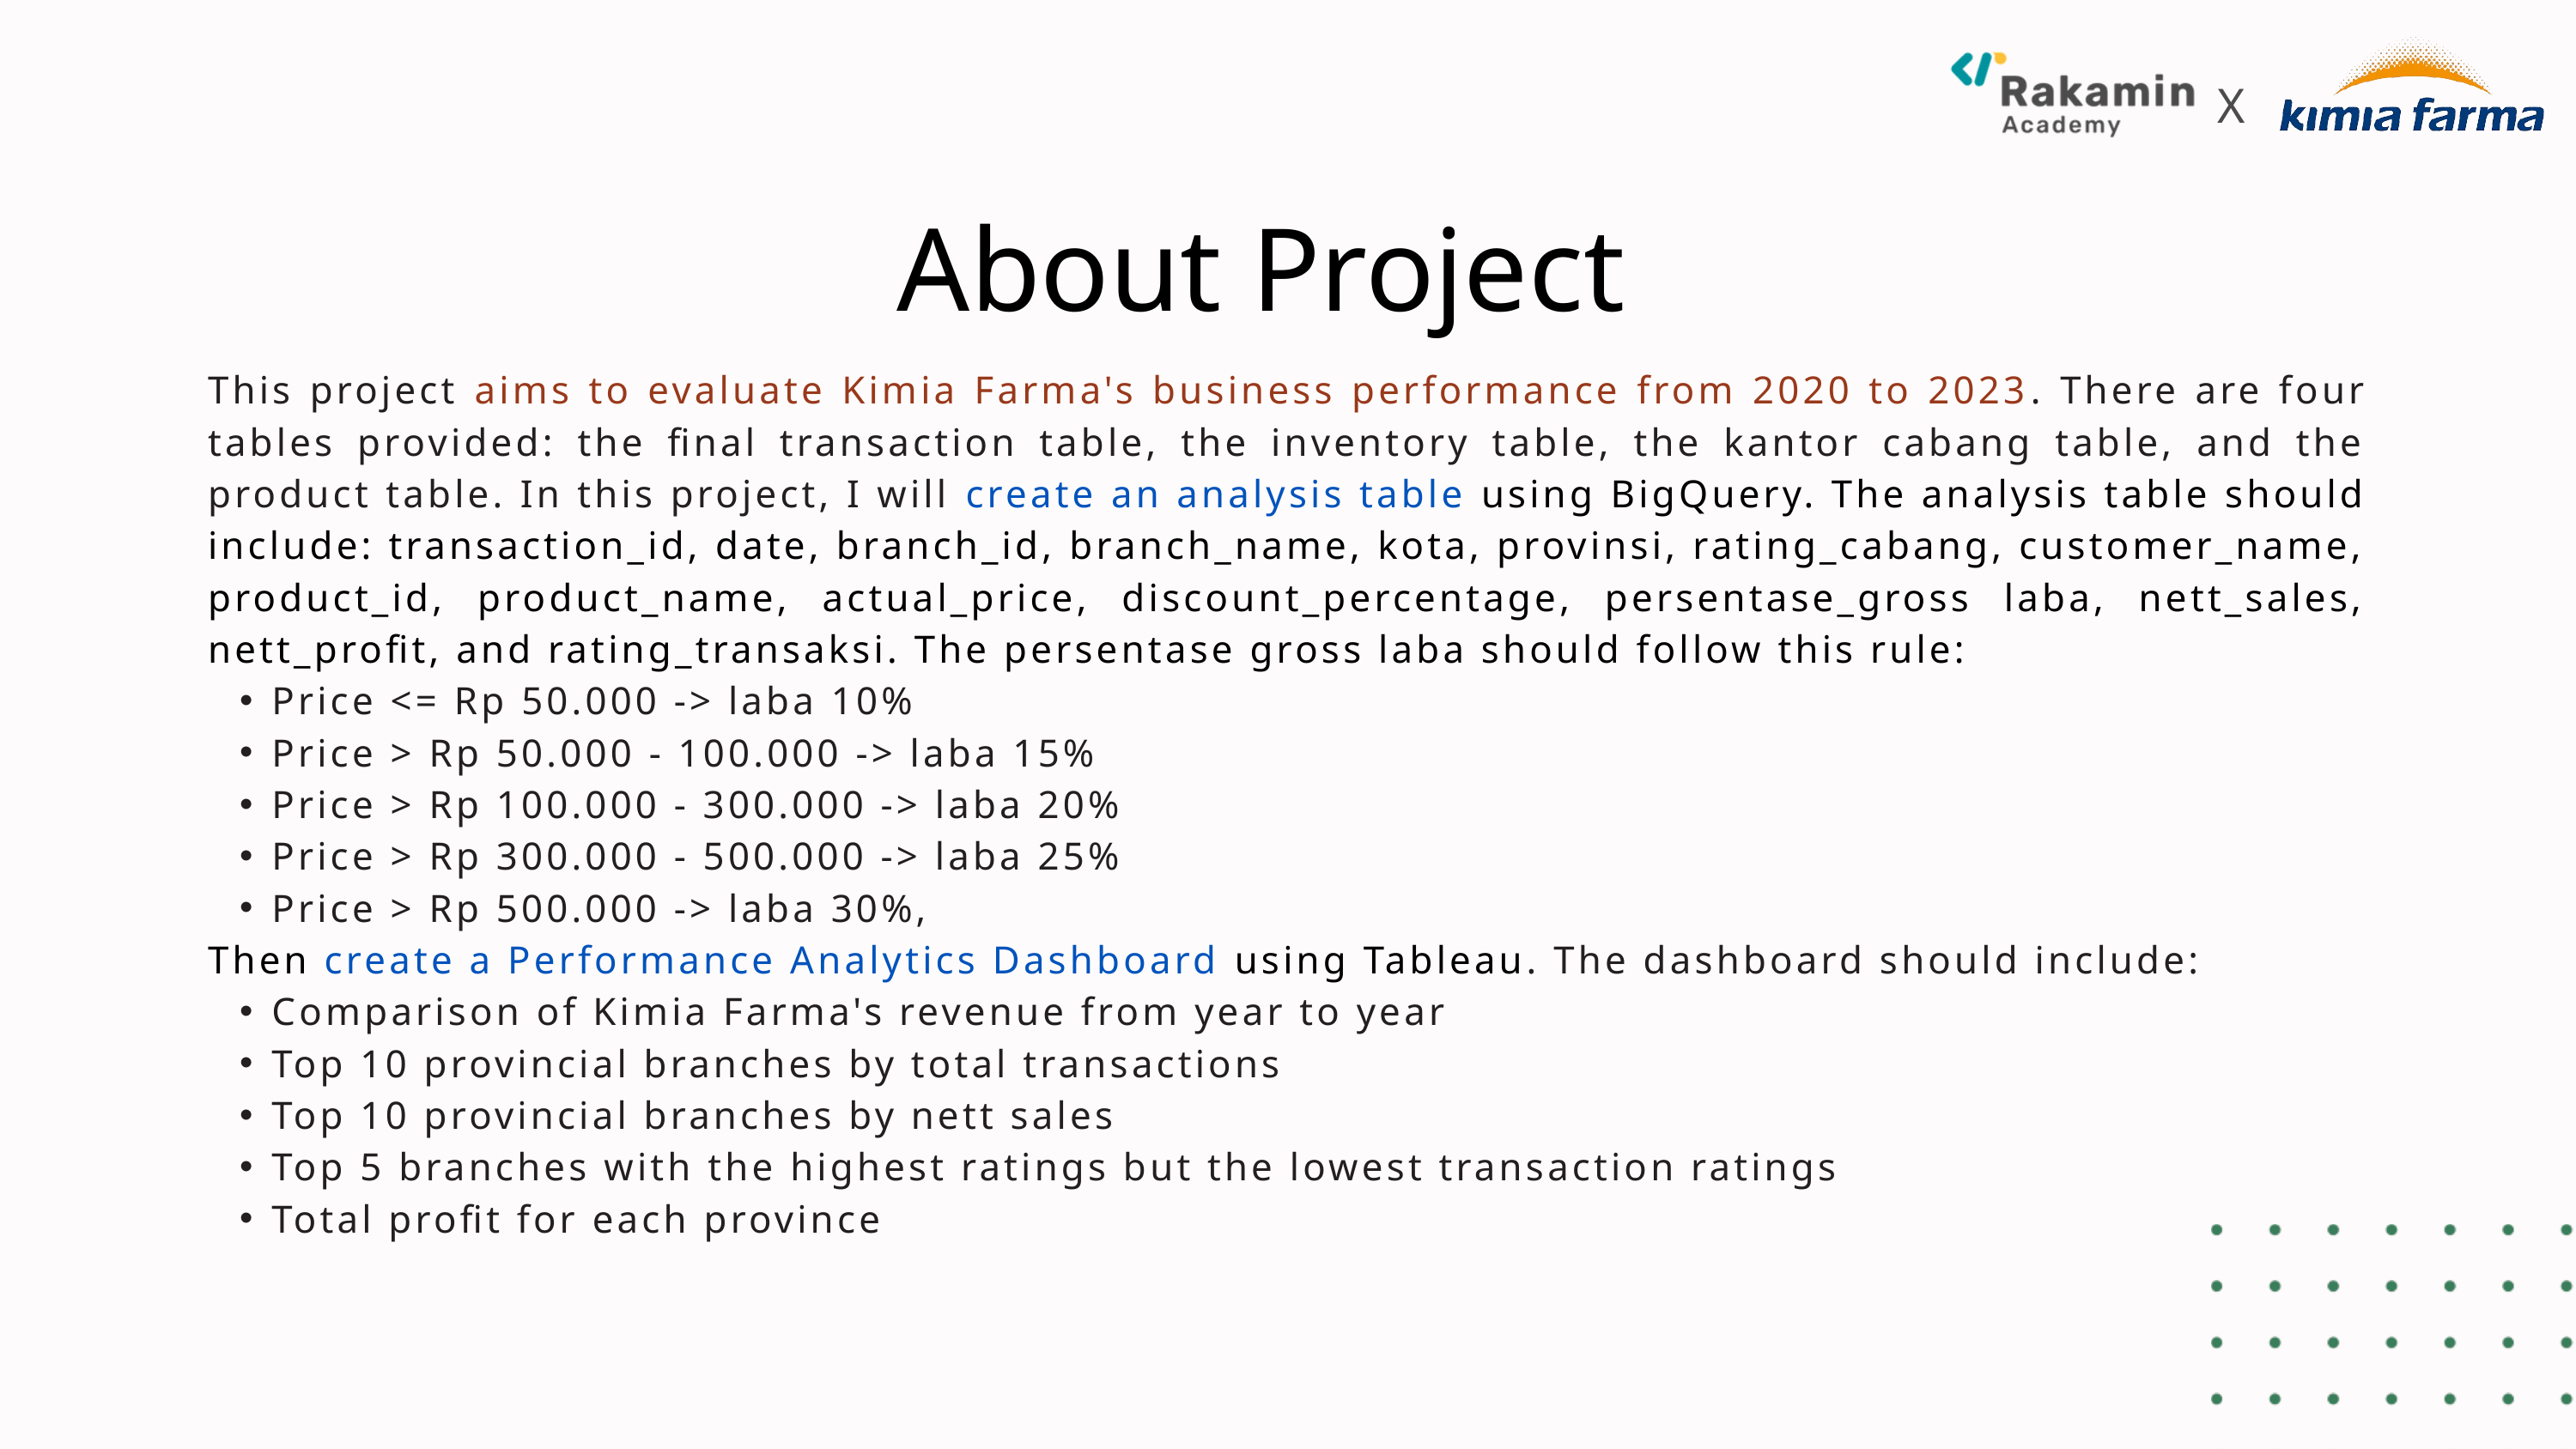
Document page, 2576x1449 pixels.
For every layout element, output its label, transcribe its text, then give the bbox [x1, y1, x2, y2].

text_box This project aims to evaluate Kimia Farma's business performance from 2020 to 2023. There are four tables provided: the final transaction table, the inventory table, the kantor cabang table, and the product table. In this project, I will create an analysis table using BigQuery. The analysis table should include: transaction_id, date, branch_id, branch_name, kota, provinsi, rating_cabang, customer_name, product_id, product_name, actual_price, discount_percentage, persentase_gross laba, nett_sales, nett_profit, and rating_transaksi. The persentase gross laba should follow this rule: Price <= Rp 50.000 -> laba 10% Price > Rp 50.000 - 100.000 -> laba 15% Price > Rp 100.000 - 300.000 -> laba 20% Price > Rp 300.000 - 500.000 -> laba 25% Price > Rp 500.000 -> laba 30%, Then create a Performance Analytics Dashboard using Tableau. The dashboard should include: Comparison of Kimia Farma's revenue from year to year Top 10 provincial branches by total transactions Top 10 provincial branches by nett sales Top 5 branches with the highest ratings but the lowest transaction ratings Total profit for each province [208, 359, 2368, 1241]
text_box About Project [896, 197, 1679, 335]
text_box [1938, 35, 2545, 145]
text_box [2211, 1224, 2576, 1449]
